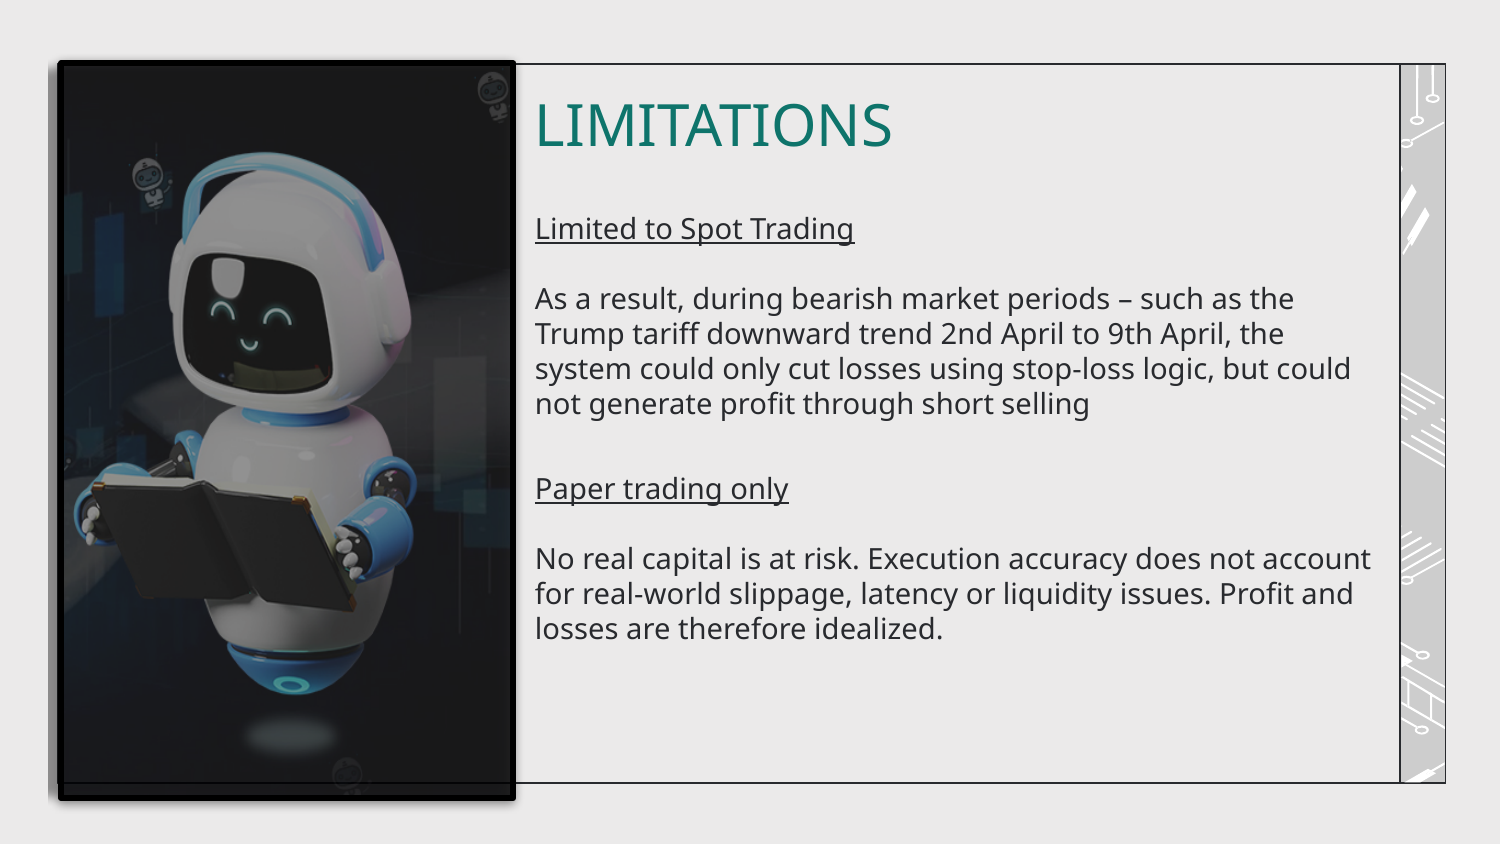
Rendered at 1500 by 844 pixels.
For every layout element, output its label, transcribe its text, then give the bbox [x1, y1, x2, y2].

picture [63, 66, 511, 796]
title LIMITATIONS [522, 72, 1446, 167]
text_box Limited to Spot Trading As a result, during bearish market periods – such as the Trump tariff downward trend 2nd April to 9th April, the system could only cut losses using stop-loss logic, but could not generate profit through short selling [522, 160, 1398, 455]
text_box Paper trading only No real capital is at risk. Execution accuracy does not account for real-world slippage, latency or liquidity issues. Profit and losses are therefore idealized. [522, 455, 1398, 661]
